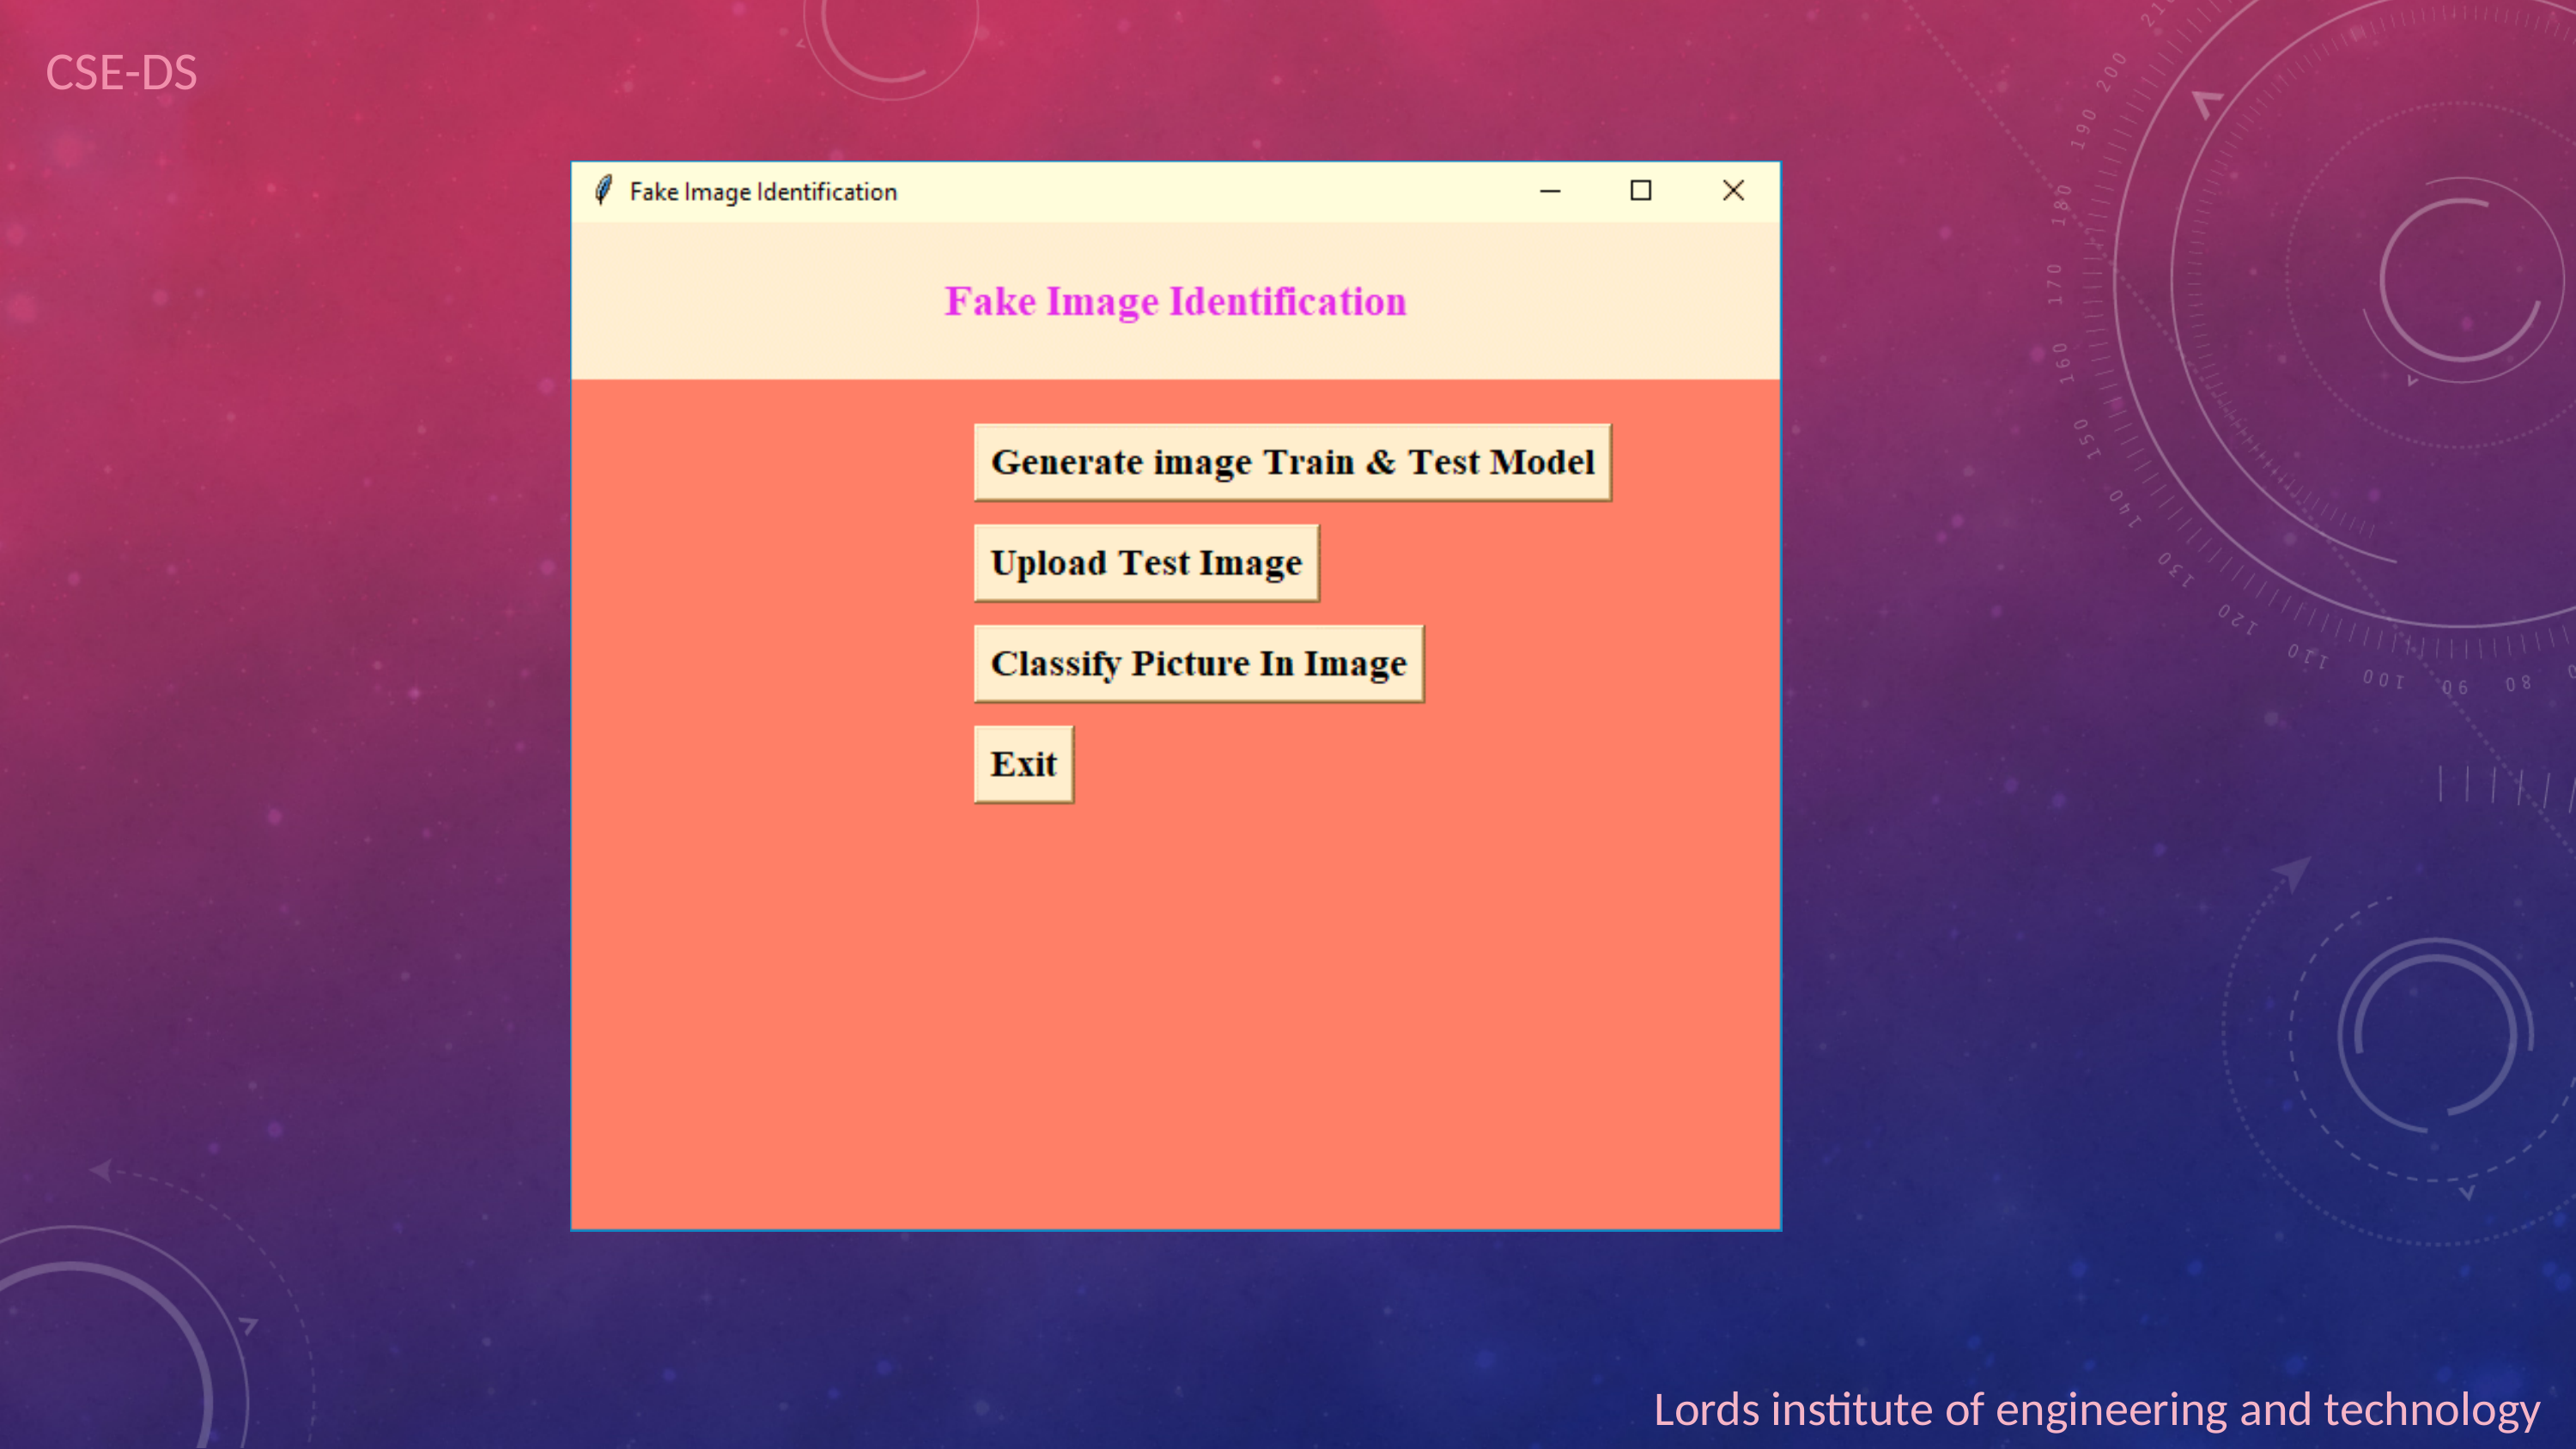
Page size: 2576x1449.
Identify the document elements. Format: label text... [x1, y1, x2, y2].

picture [0, 0, 2576, 1449]
text_box Lords institute of engineering and technology [1641, 1370, 2555, 1441]
text_box CSE-DS [33, 29, 212, 107]
